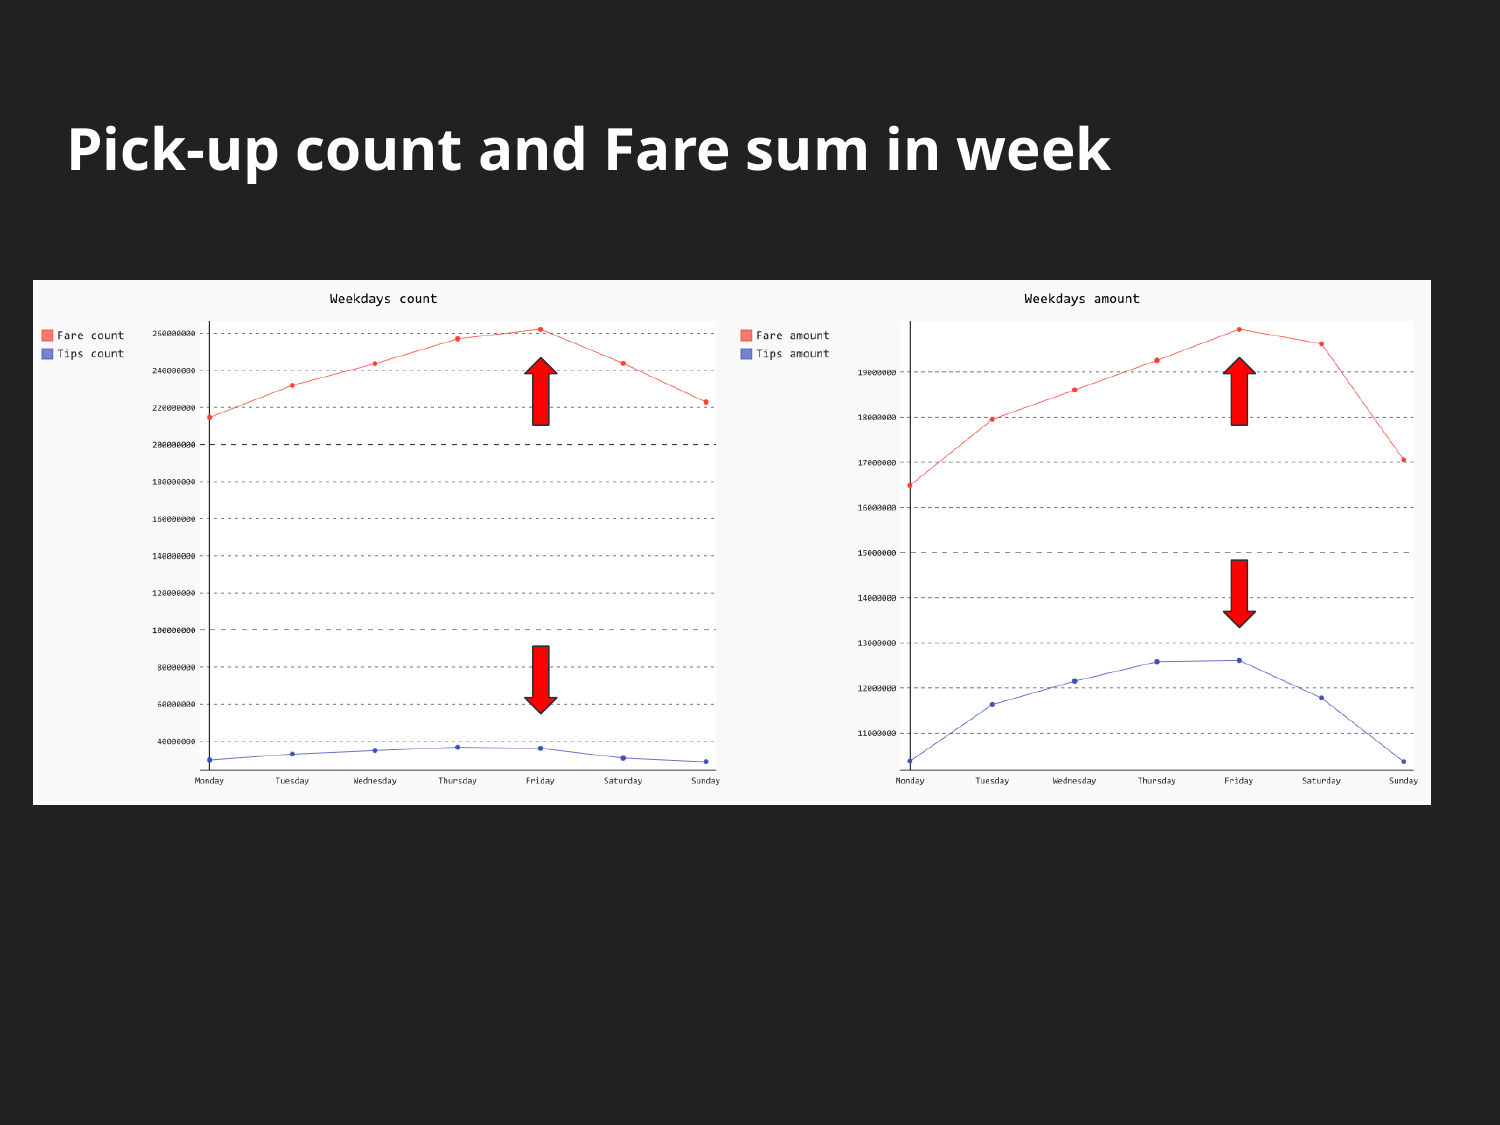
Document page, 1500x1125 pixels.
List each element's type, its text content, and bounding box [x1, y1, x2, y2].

picture [33, 280, 1431, 805]
title Pick-up count and Fare sum in week [51, 97, 1449, 223]
